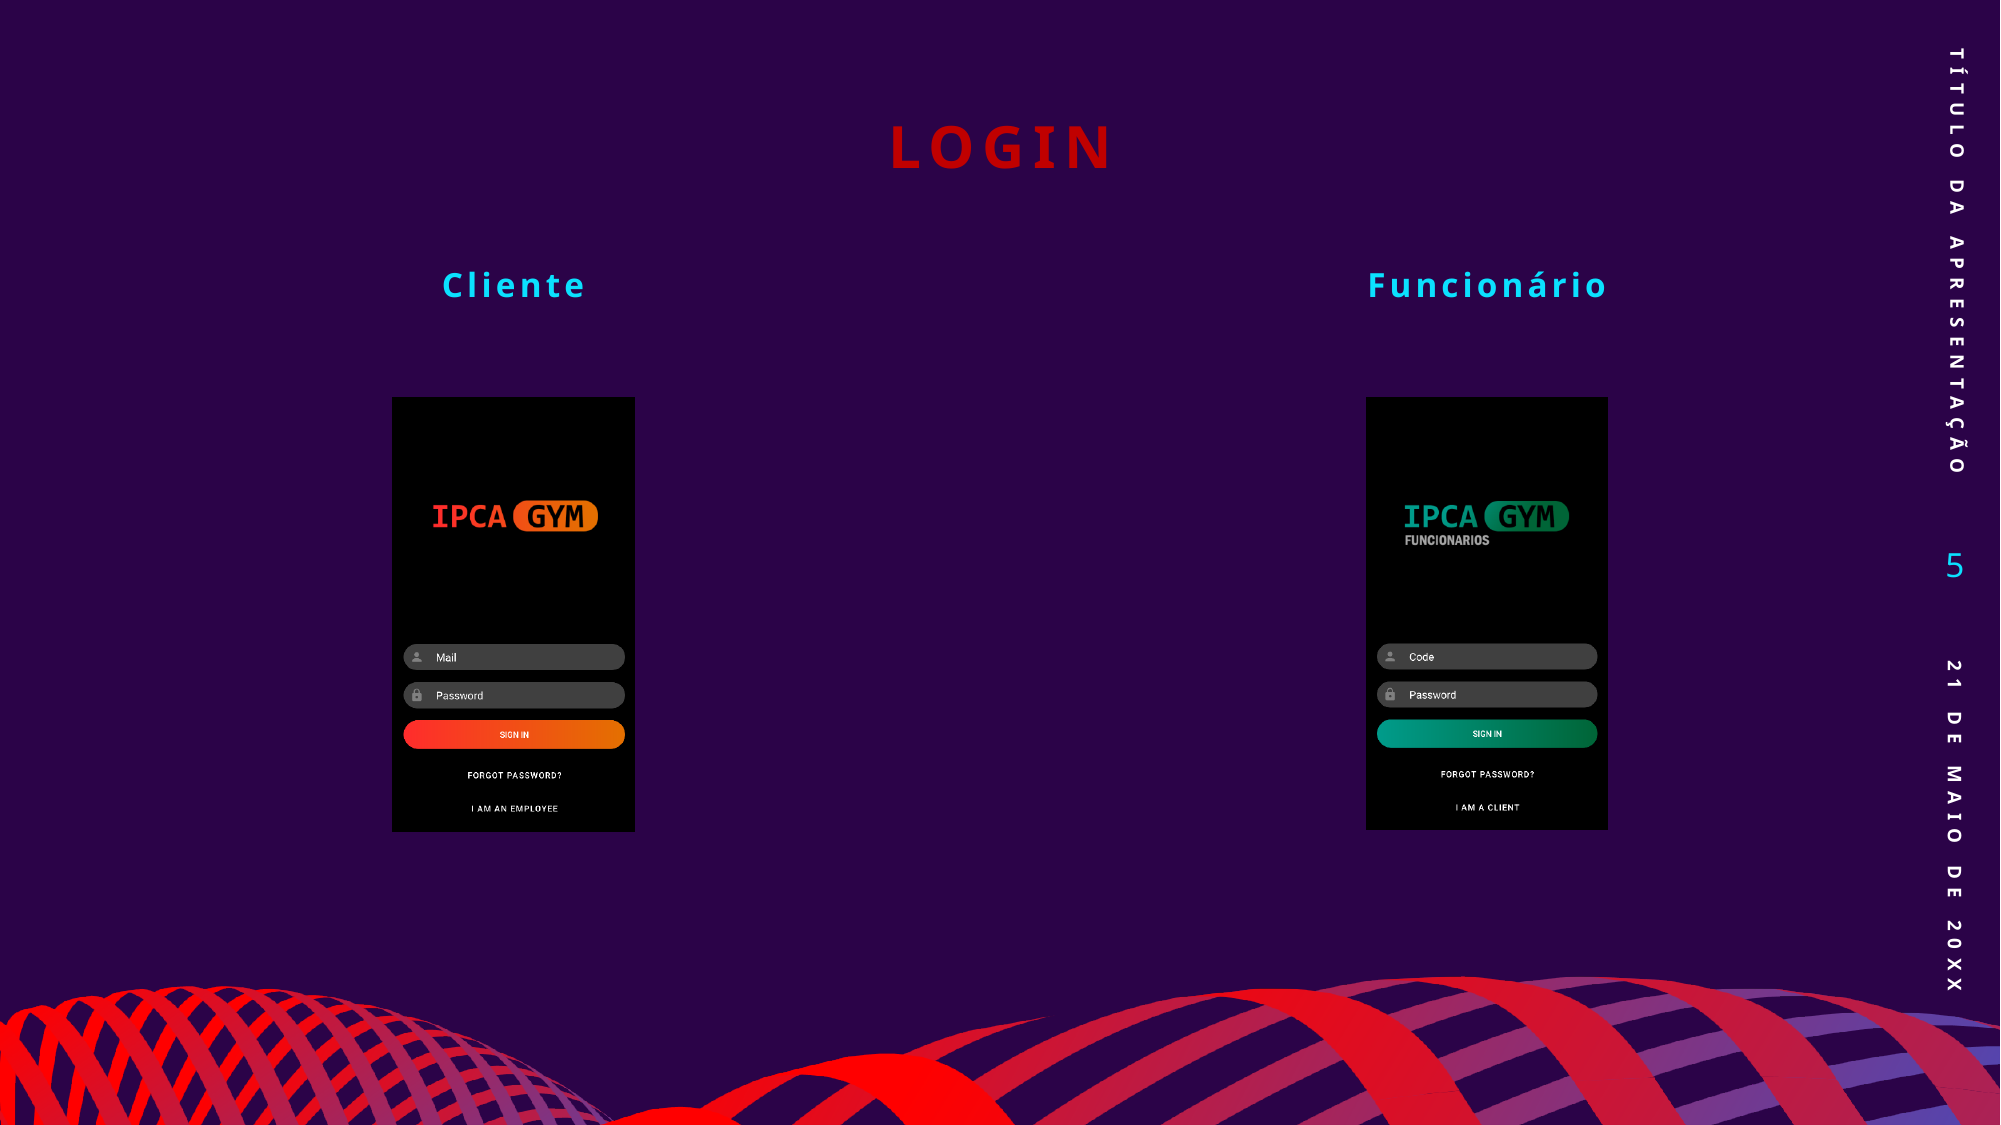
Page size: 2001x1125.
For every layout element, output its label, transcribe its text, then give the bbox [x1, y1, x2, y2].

list Cliente [283, 260, 744, 321]
slide_number 21 de maio de 20XX [1925, 645, 1986, 1080]
picture [0, 0, 2000, 1125]
text_box Funcionário [1256, 260, 1717, 321]
slide_number 5 [1889, 519, 1980, 615]
footer TÍTULO DA APRESENTAÇÃO [1926, 33, 1987, 489]
title Login [532, 110, 1468, 206]
